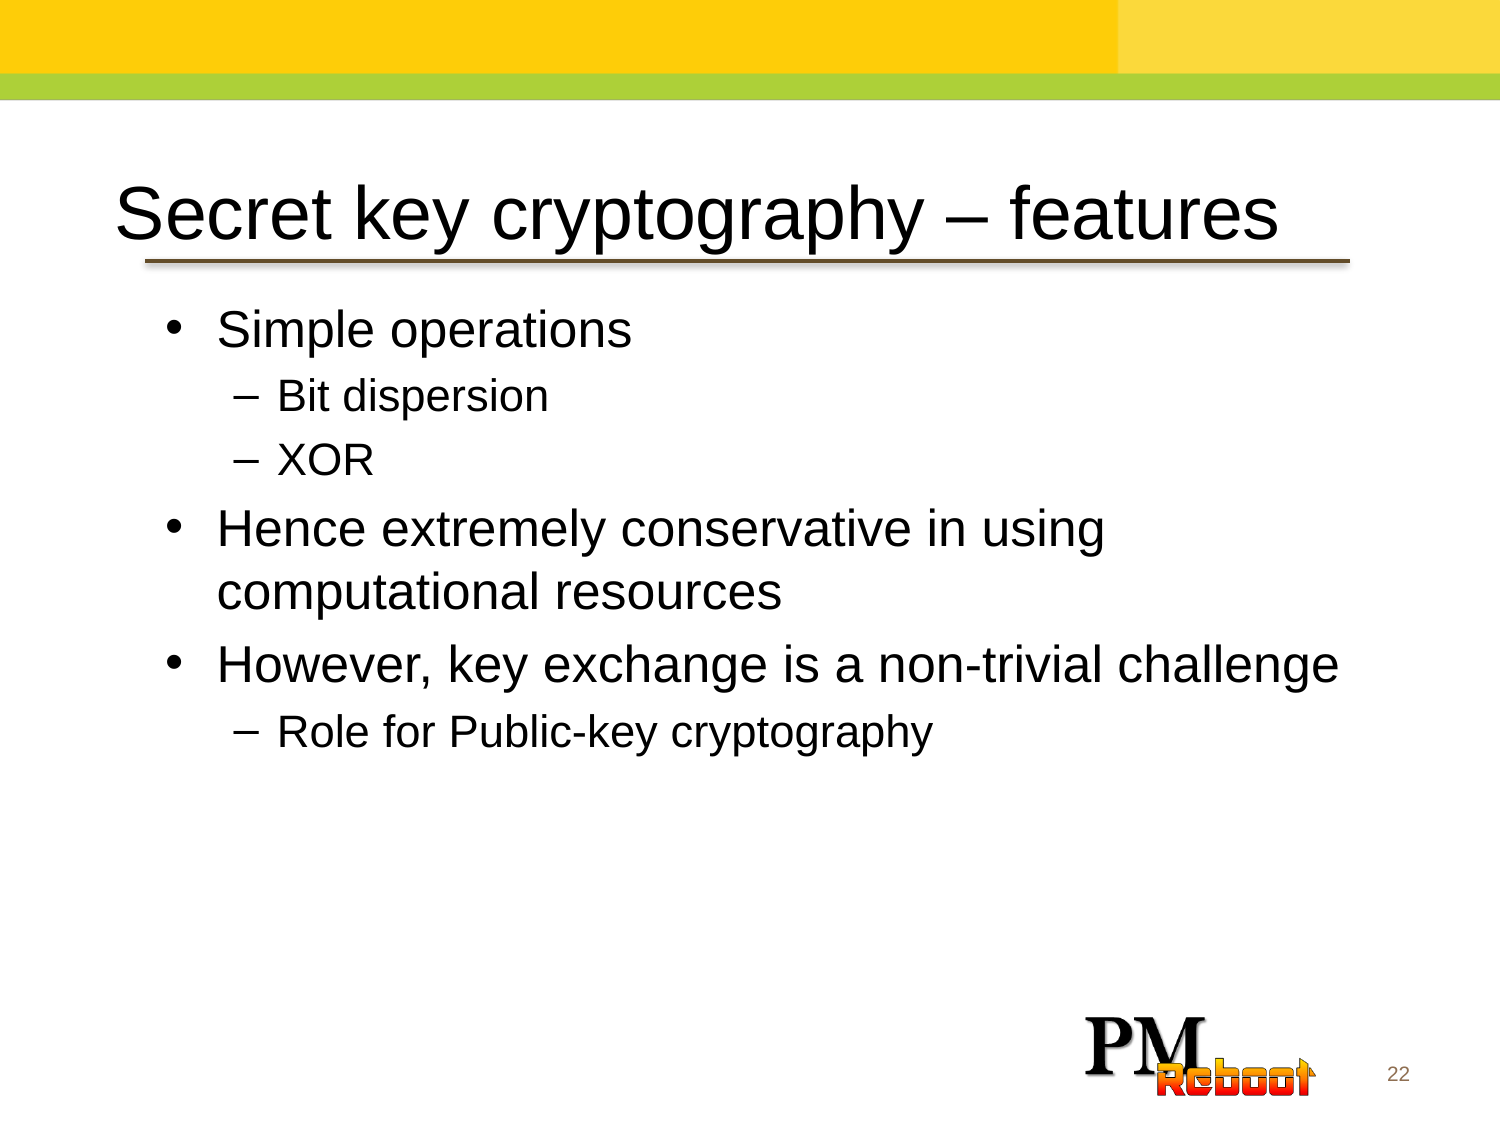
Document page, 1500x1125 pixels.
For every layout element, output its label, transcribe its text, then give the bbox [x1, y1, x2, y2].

list Simple operations Bit dispersion XOR Hence extremely conservative in using computational resources However, key exchange is a non-trivial challenge Role for Public-key cryptography [150, 287, 1375, 813]
picture [0, 0, 1500, 1125]
slide_number 22 [1074, 1042, 1425, 1103]
title Secret key cryptography – features [99, 155, 1438, 263]
